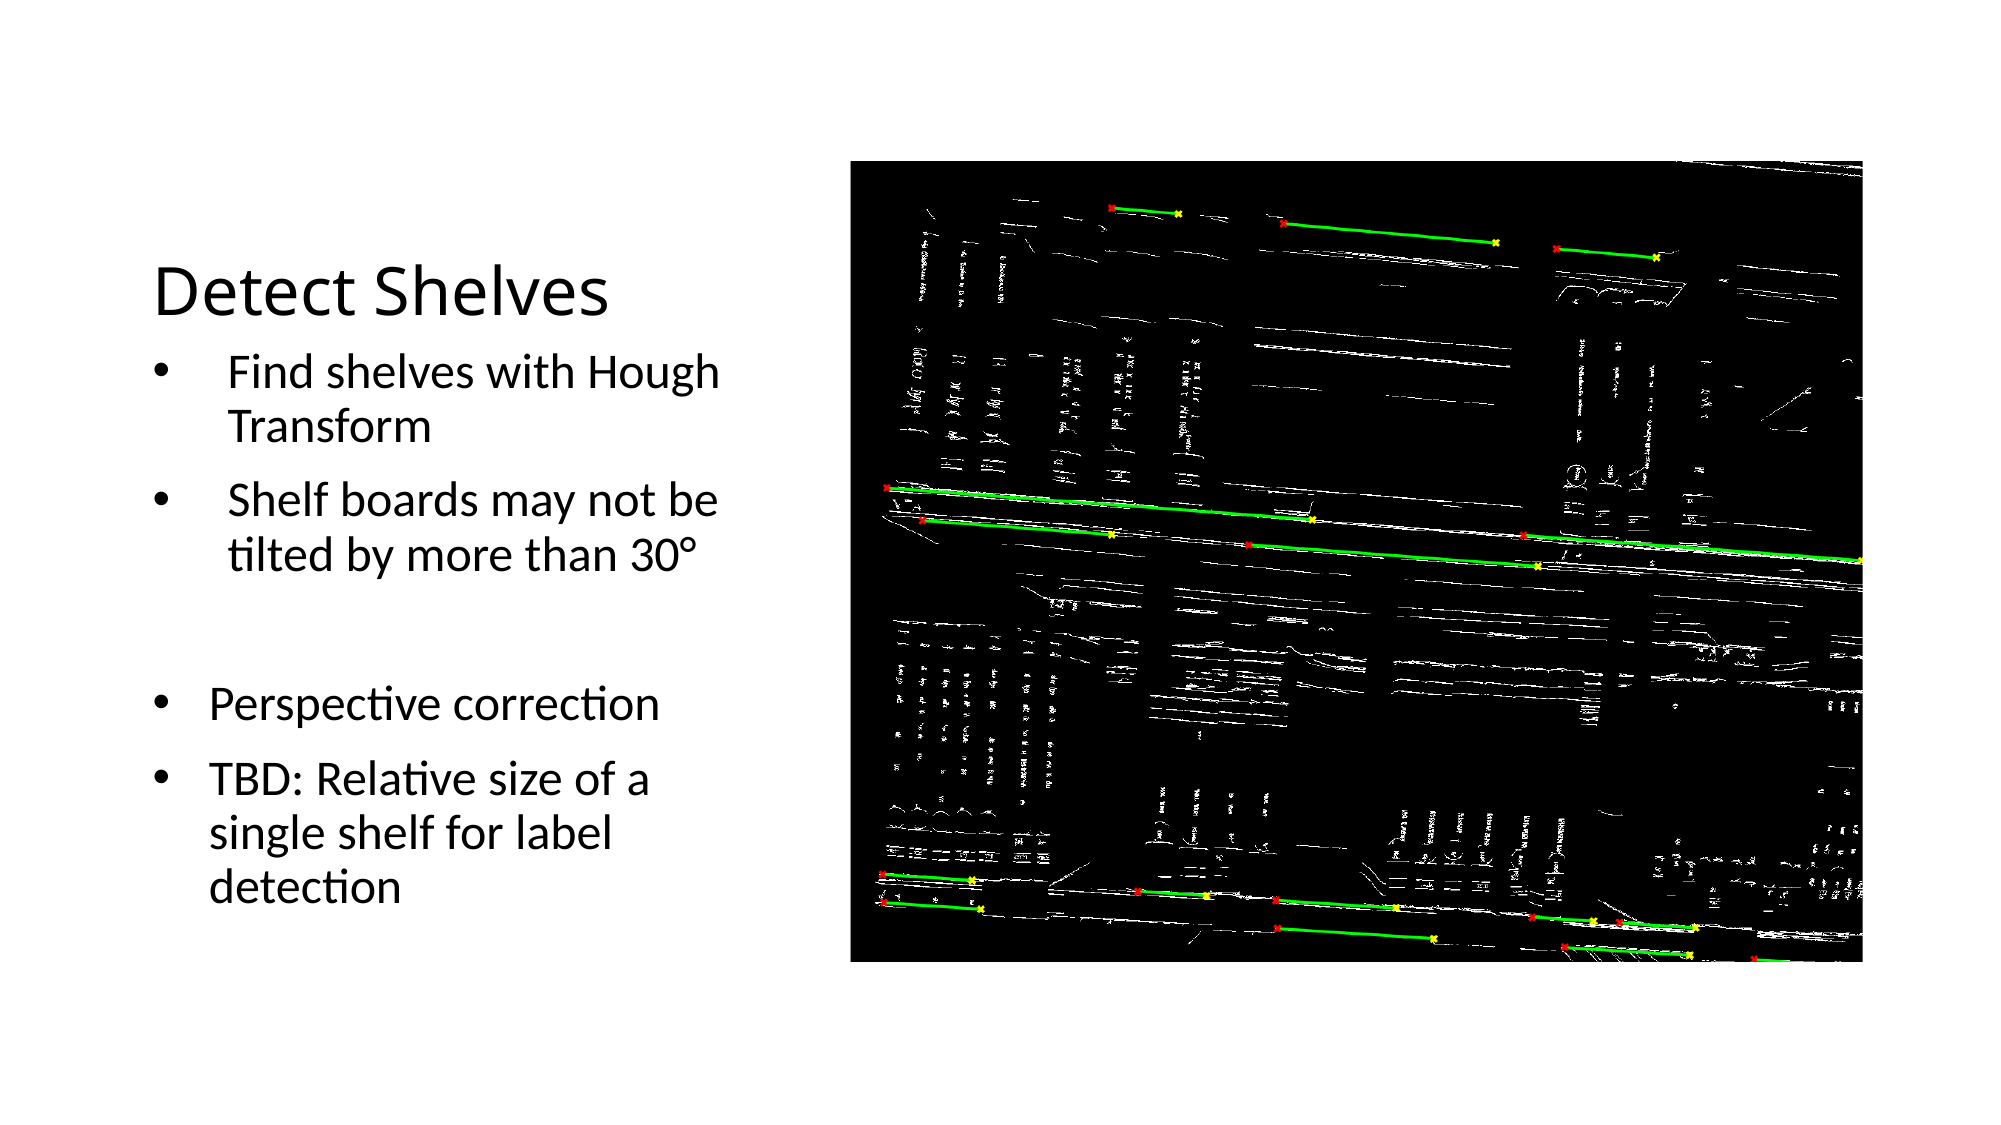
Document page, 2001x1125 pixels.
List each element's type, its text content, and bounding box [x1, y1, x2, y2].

list Find shelves with Hough Transform Shelf boards may not be tilted by more than 30° Perspective correction TBD: Relative size of a single shelf for label detection [137, 337, 783, 963]
title Detect Shelves [137, 75, 783, 337]
picture [850, 161, 1863, 962]
